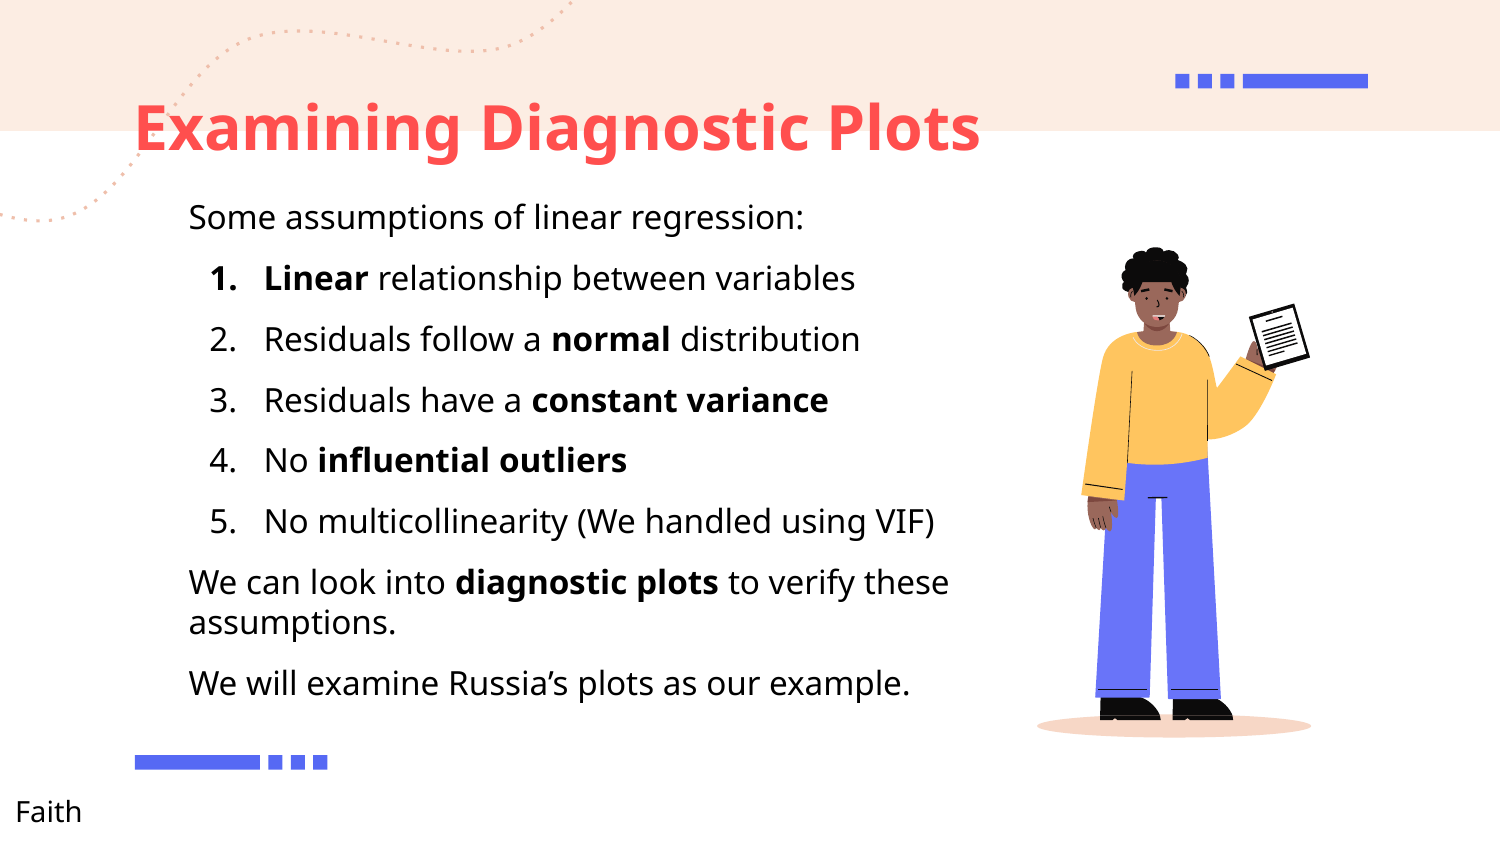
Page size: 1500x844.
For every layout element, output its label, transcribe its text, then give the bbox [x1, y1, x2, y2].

title Examining Diagnostic Plots [118, 72, 1382, 167]
text_box Faith [0, 778, 108, 843]
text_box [1036, 246, 1312, 738]
subtitle Some assumptions of linear regression: Linear relationship between variables Residuals follow a normal distribution Residuals have a constant variance No influential outliers No multicollinearity (We handled using VIF) We can look into diagnostic plots to verify these assumptions. We will examine Russia’s plots as our example. [173, 181, 1058, 375]
